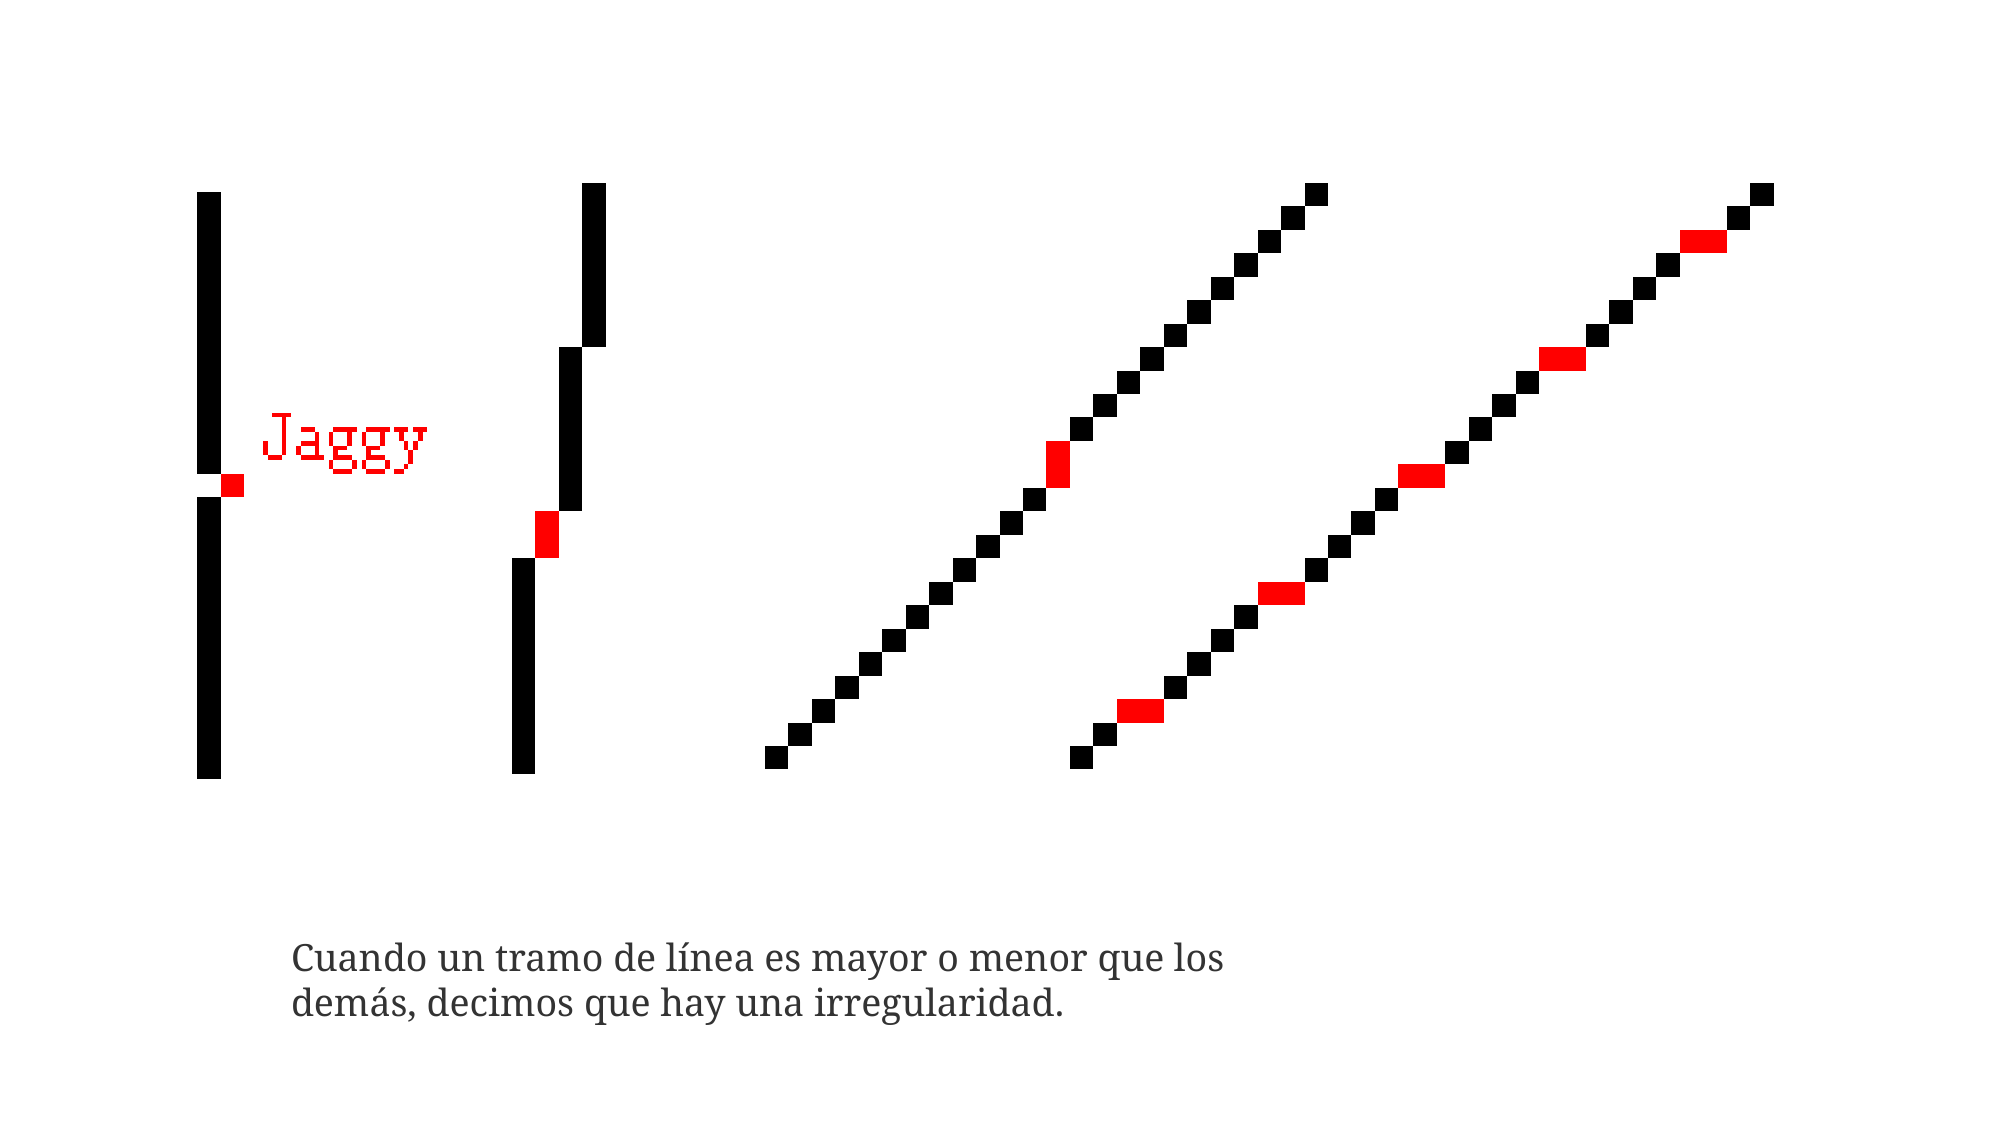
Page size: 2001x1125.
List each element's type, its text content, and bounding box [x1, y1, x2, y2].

text_box Cuando un tramo de línea es mayor o menor que los demás, decimos que hay una irregularidad. [276, 953, 1277, 1031]
picture [0, 19, 2000, 953]
